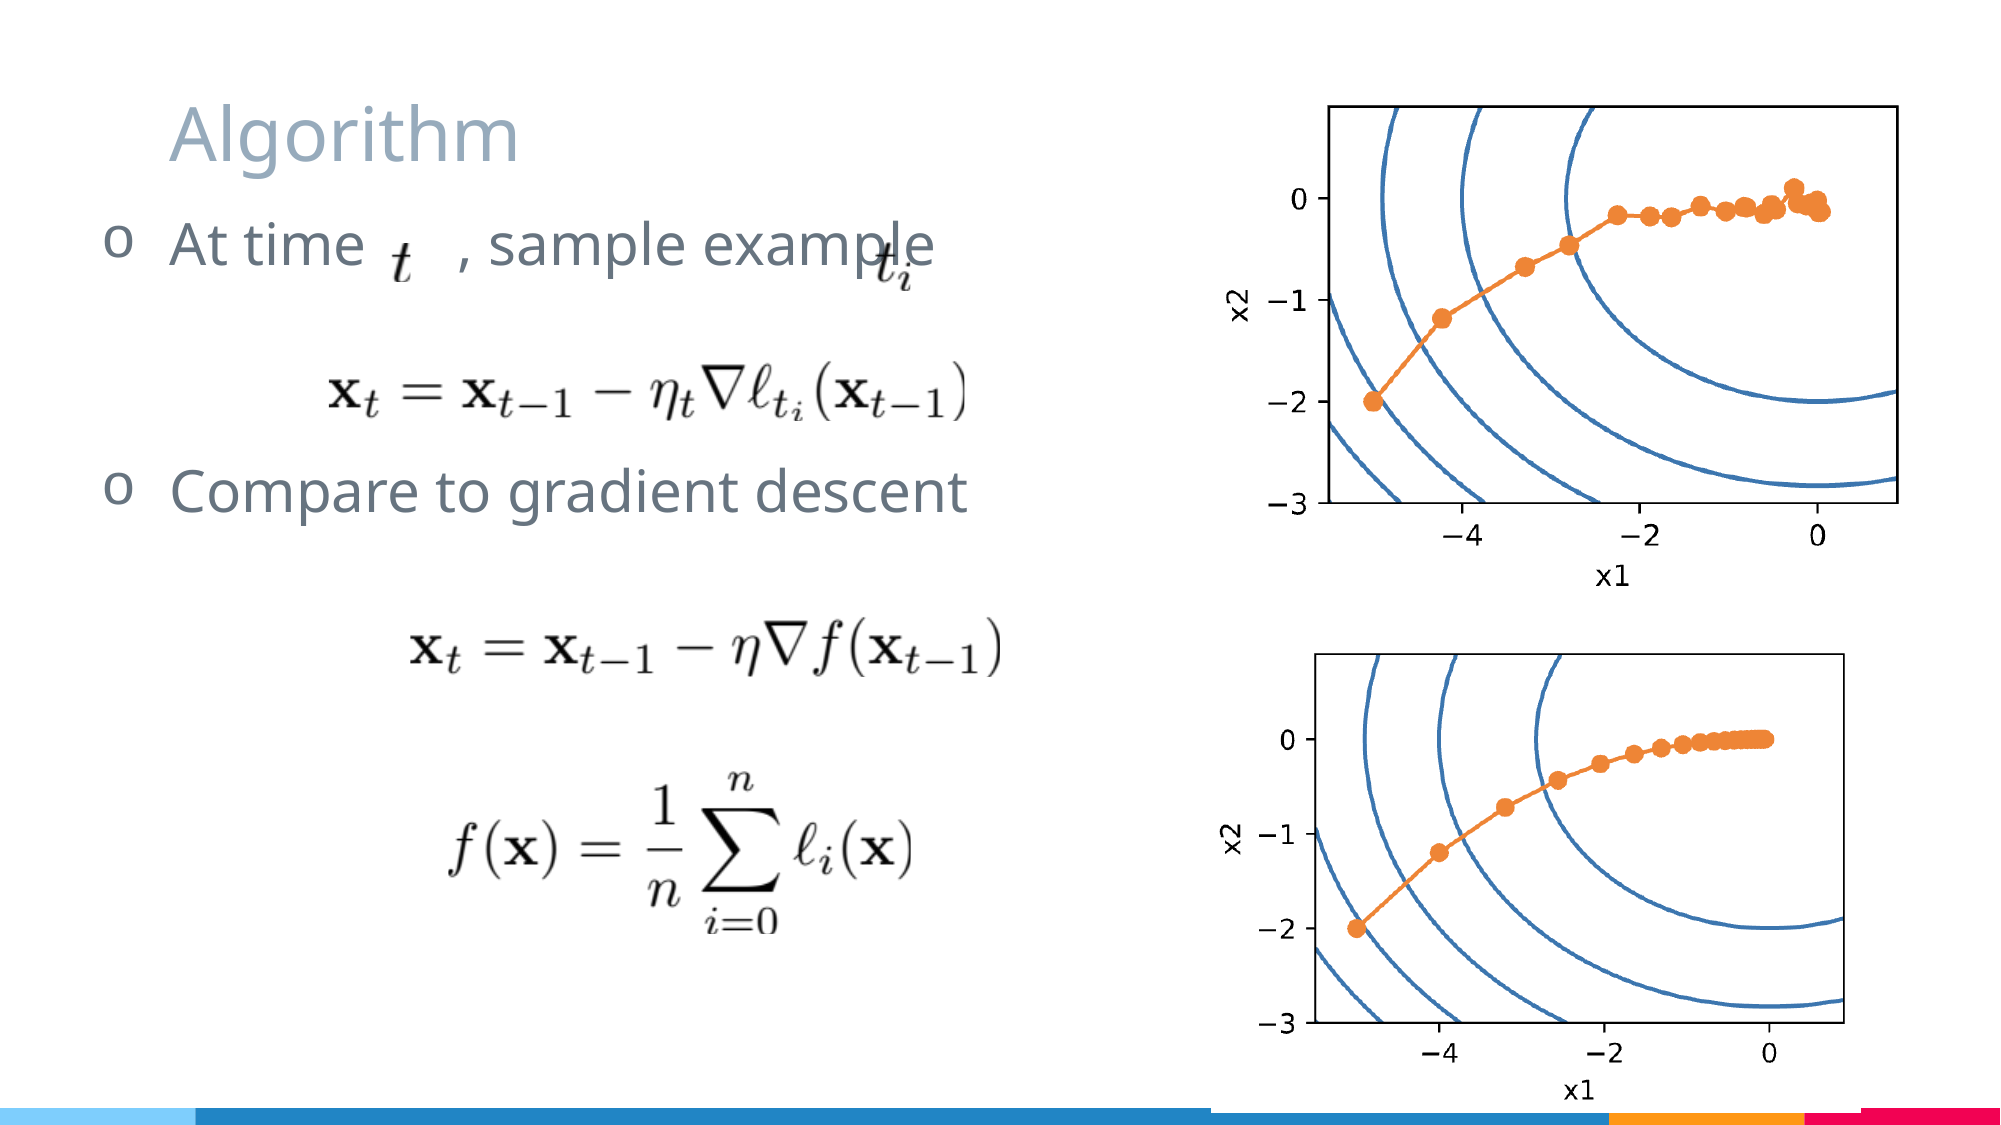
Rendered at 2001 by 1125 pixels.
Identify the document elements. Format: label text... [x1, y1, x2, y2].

picture [410, 616, 1001, 678]
picture [447, 770, 911, 934]
title Algorithm [154, 4, 1861, 192]
picture [1213, 97, 1916, 600]
picture [874, 242, 911, 291]
list At time , sample example Compare to gradient descent [79, 191, 1494, 969]
picture [328, 360, 965, 422]
picture [1210, 645, 1862, 1113]
picture [391, 243, 411, 282]
